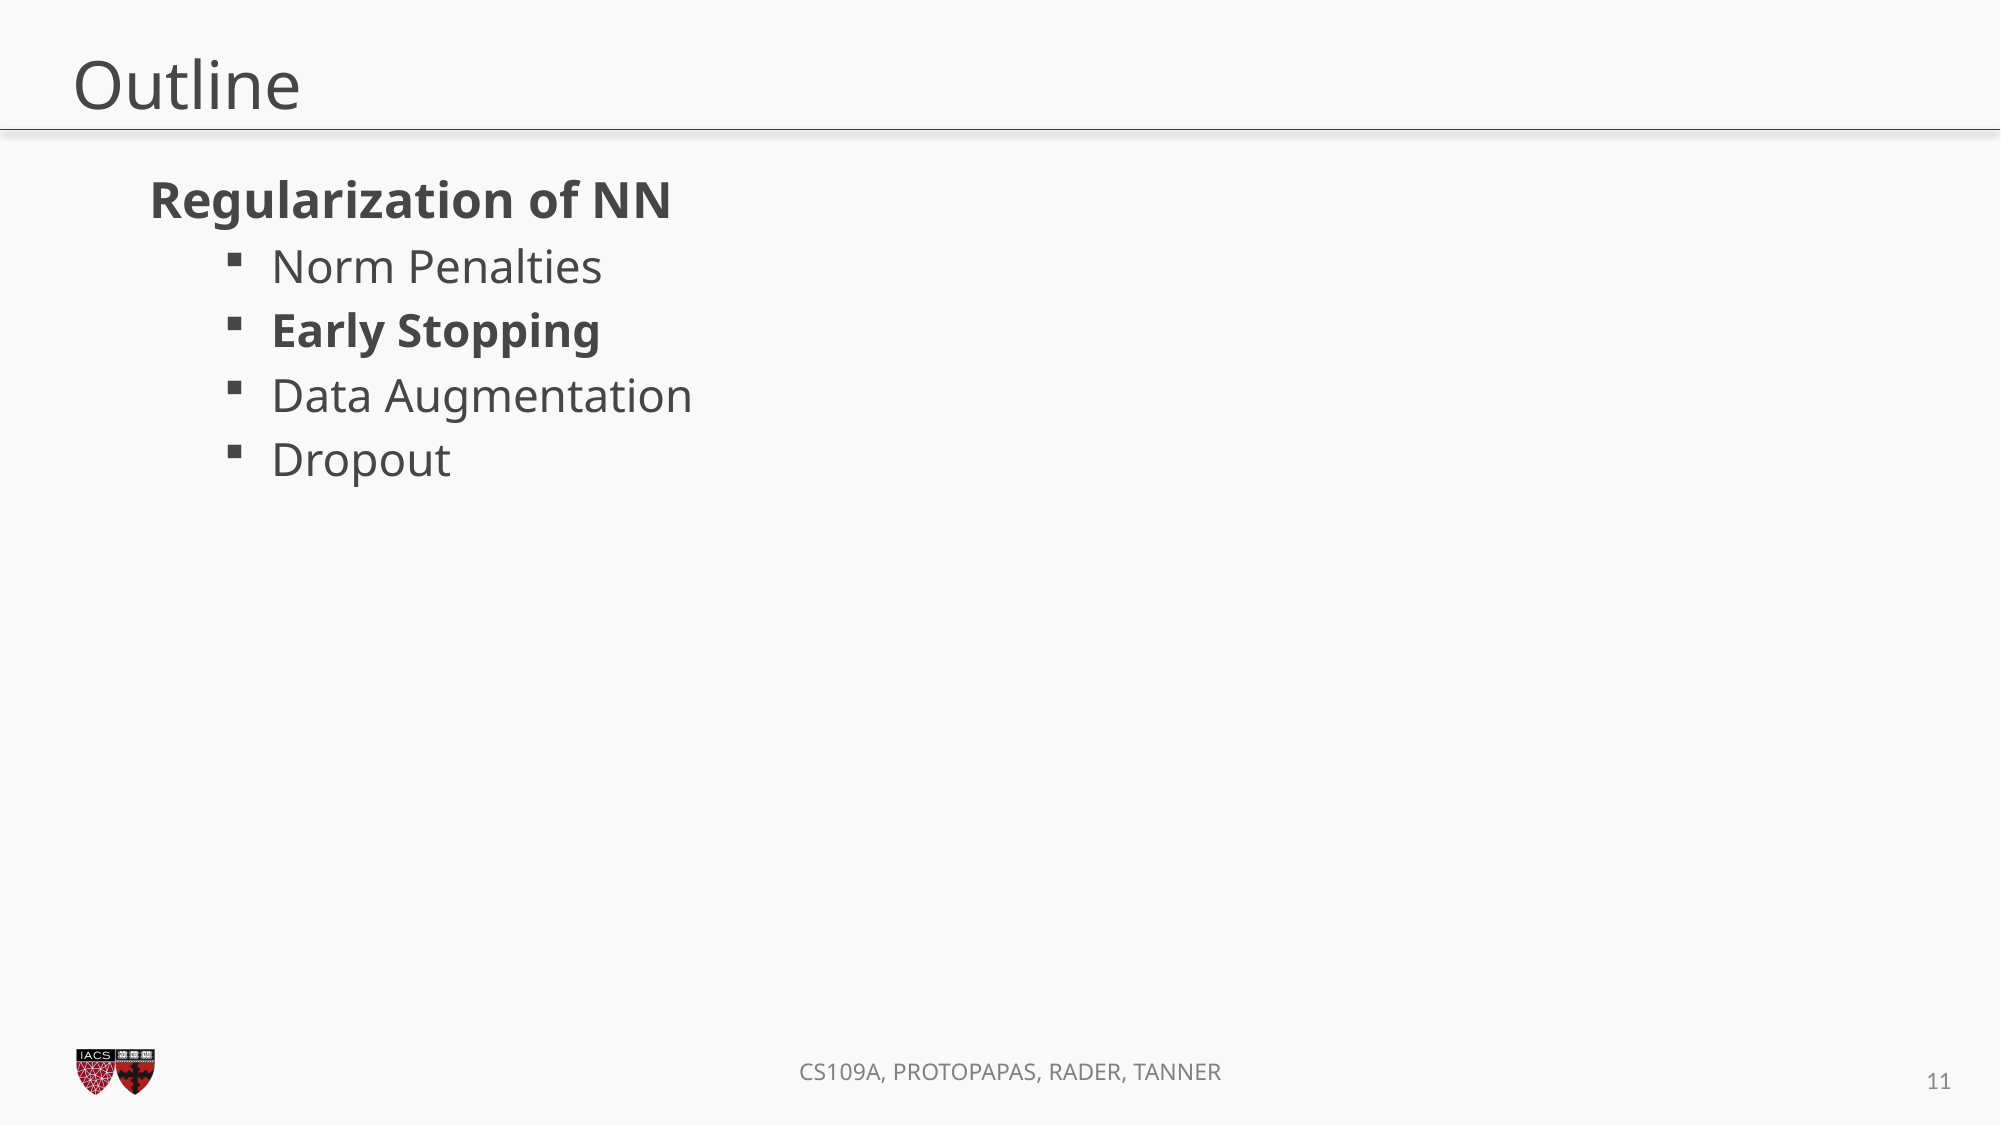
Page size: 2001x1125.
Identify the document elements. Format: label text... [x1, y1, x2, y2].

list Regularization of NN Norm Penalties Early Stopping Data Augmentation Dropout [134, 161, 1829, 508]
picture [75, 1049, 155, 1095]
slide_number 11 [1500, 1050, 1967, 1110]
title Outline [57, 35, 1943, 162]
